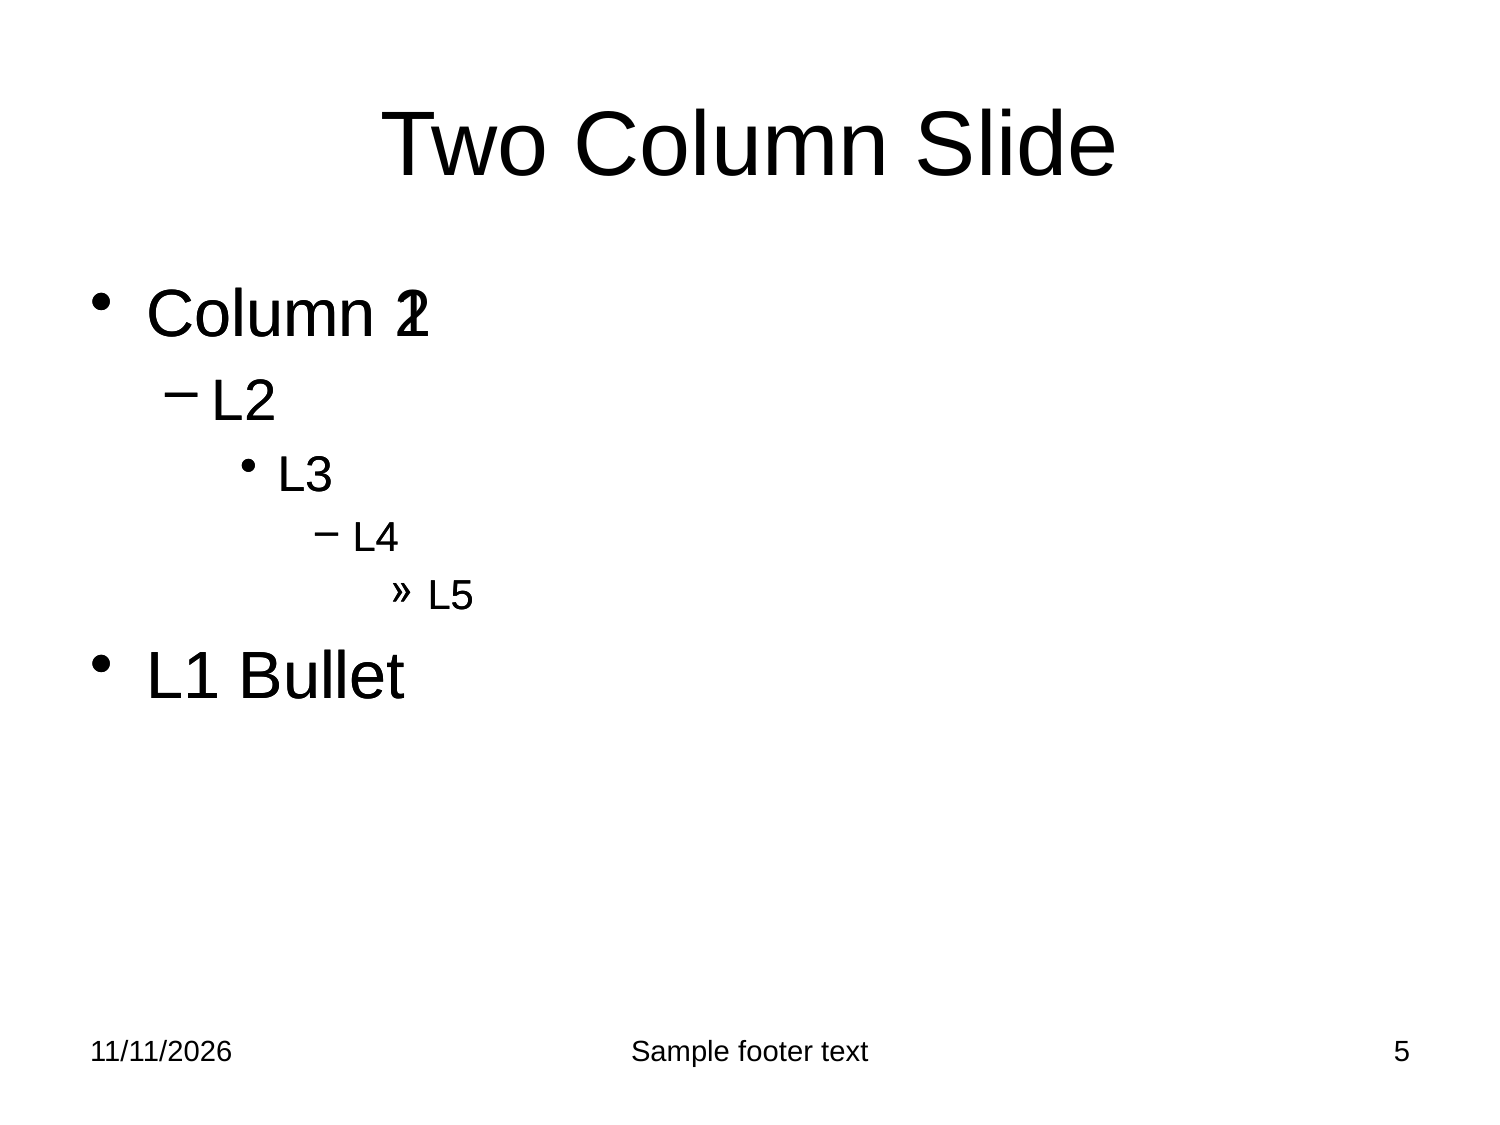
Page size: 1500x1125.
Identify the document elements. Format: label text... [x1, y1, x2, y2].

footer Sample footer text [512, 1024, 988, 1103]
slide_number 5 [1074, 1024, 1426, 1103]
title Two Column Slide [74, 44, 1426, 233]
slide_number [74, 1024, 426, 1103]
list Column 2 L2 L3 L4 L5 L1 Bullet [74, 262, 1426, 1006]
